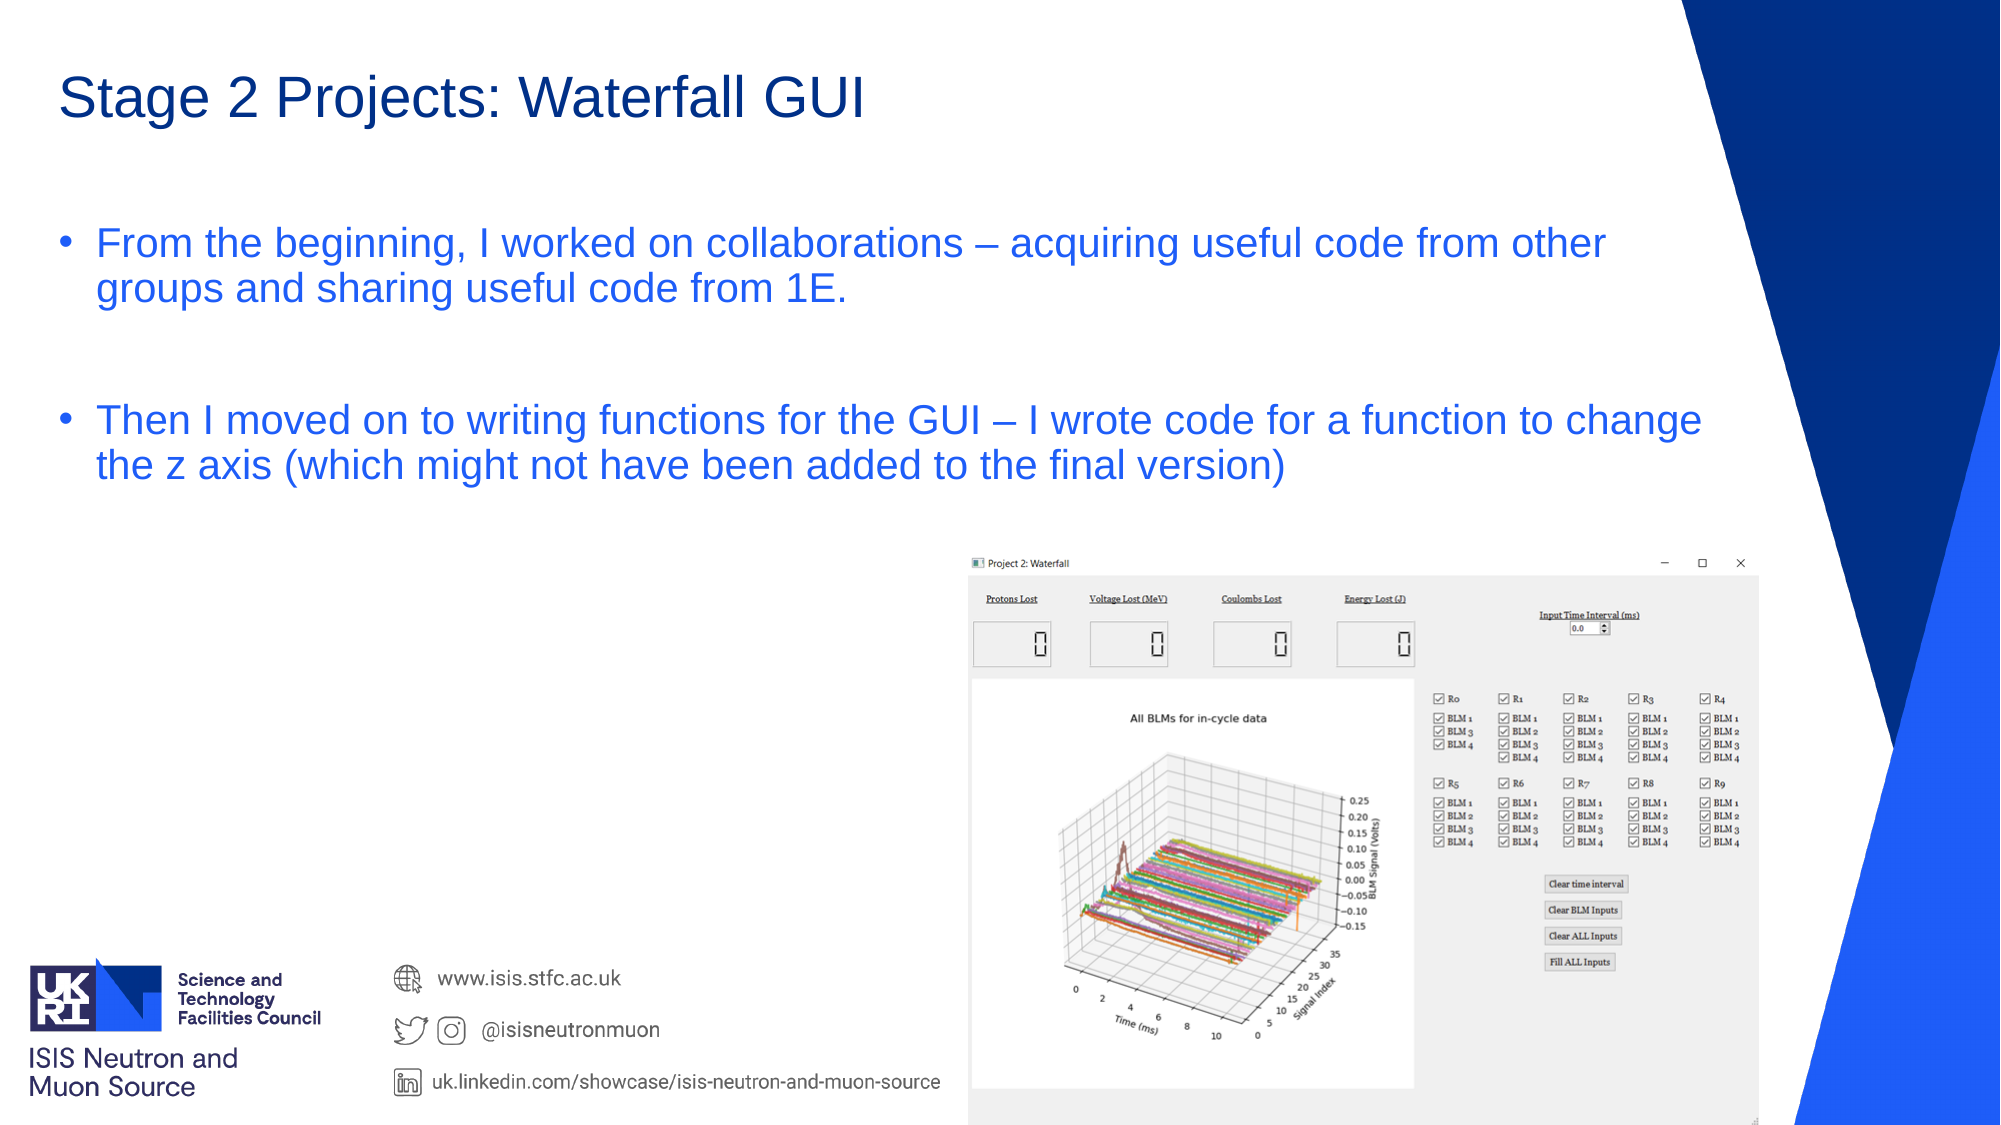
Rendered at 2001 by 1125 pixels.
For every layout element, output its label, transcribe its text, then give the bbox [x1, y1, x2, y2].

text_box Stage 2 Projects: Waterfall GUI [43, 59, 1838, 155]
picture [0, 0, 2000, 1125]
text_box From the beginning, I worked on collaborations – acquiring useful code from other groups and sharing useful code from 1E. Then I moved on to writing functions for the GUI – I wrote code for a function to change the z axis (which might not have been added to the final version) [43, 214, 1727, 928]
